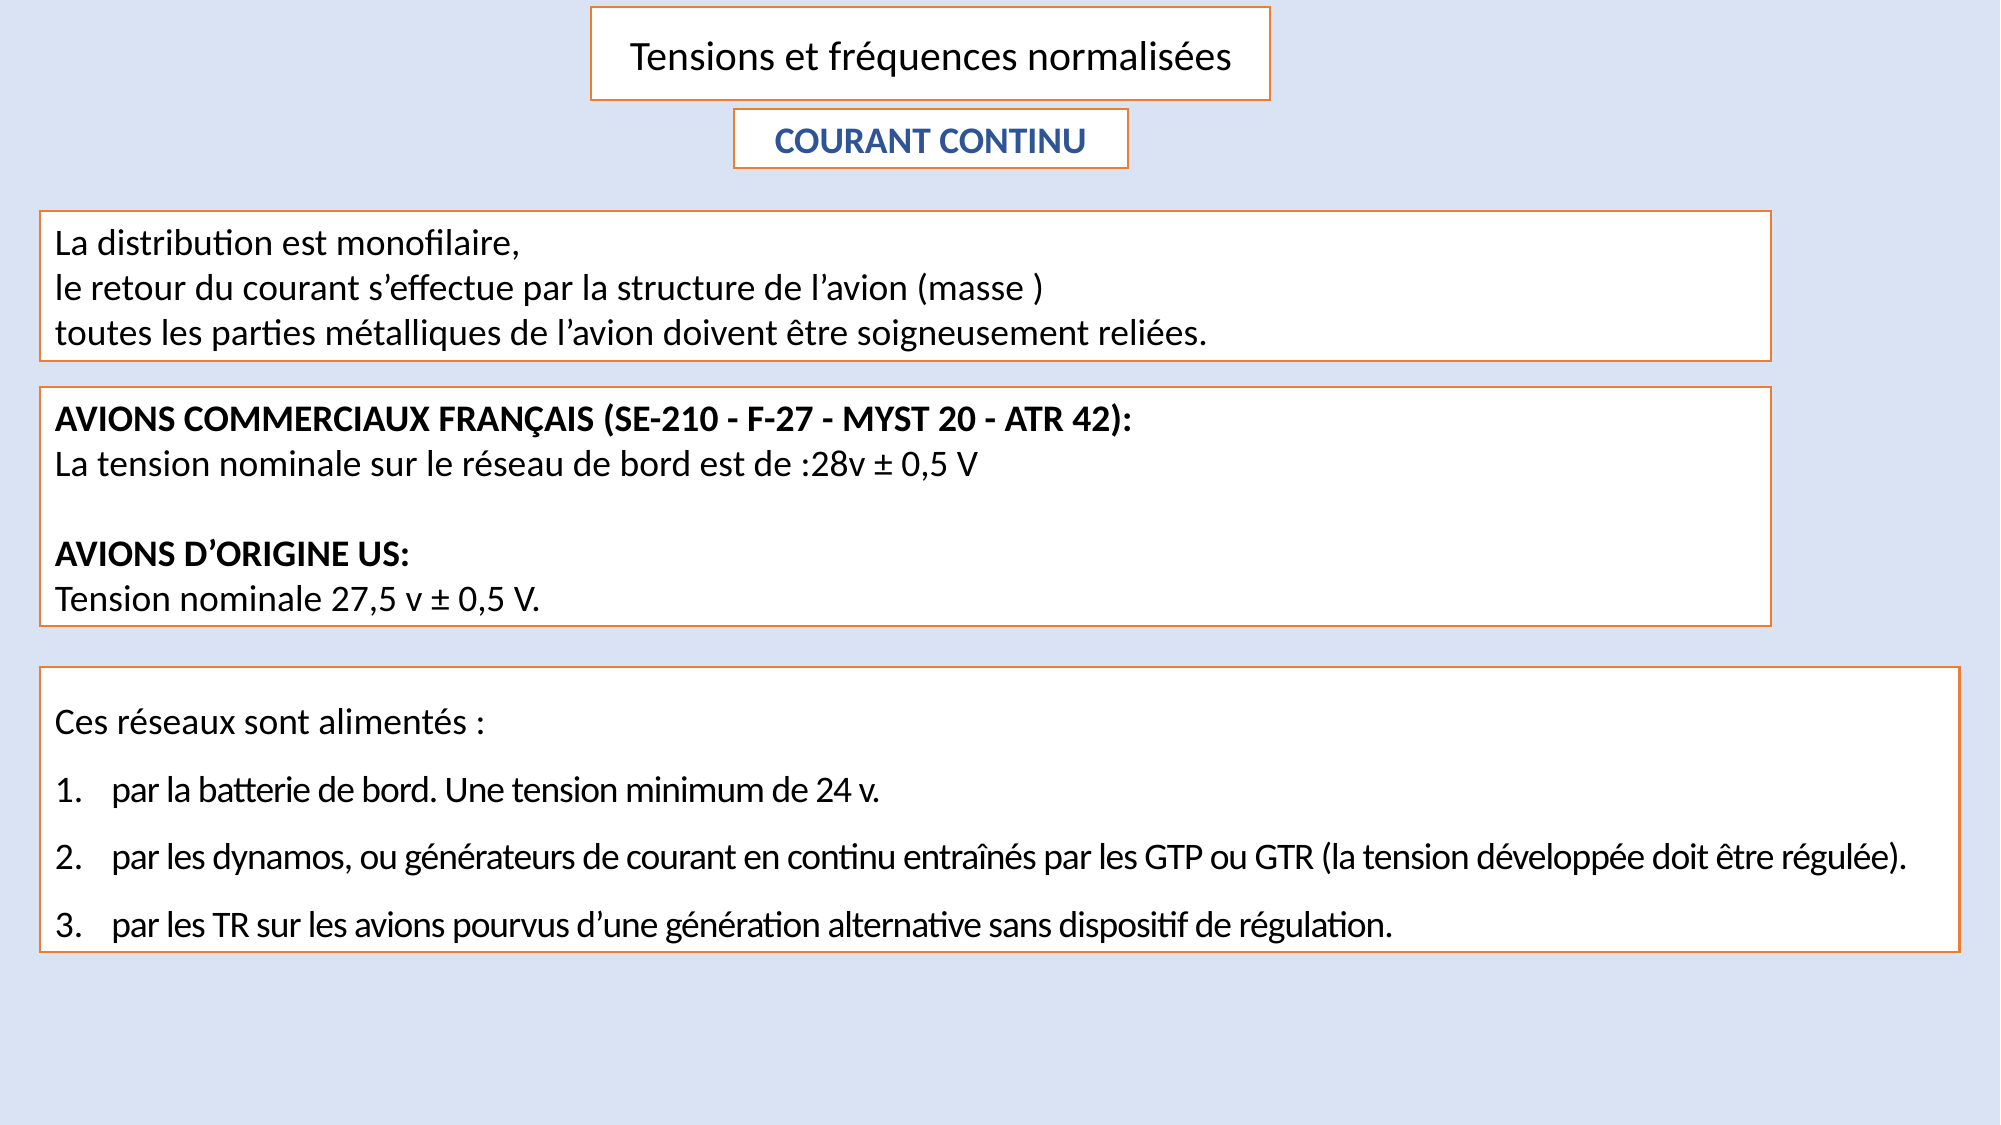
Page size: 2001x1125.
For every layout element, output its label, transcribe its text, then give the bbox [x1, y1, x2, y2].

text_box AVIONS COMMERCIAUX FRANÇAIS (SE-210 - F-27 - MYST 20 - ATR 42): La tension nominale sur le réseau de bord est de :28v ± 0,5 V AVIONS D’ORIGINE US: Tension nominale 27,5 v ± 0,5 V. [39, 386, 1772, 627]
text_box La distribution est monofilaire, le retour du courant s’effectue par la structure de l’avion (masse ) toutes les parties métalliques de l’avion doivent être soigneusement reliées. [39, 210, 1772, 362]
title Tensions et fréquences normalisées [590, 6, 1271, 101]
text_box COURANT CONTINU [733, 108, 1129, 169]
text_box Ces réseaux sont alimentés : par la batterie de bord. Une tension minimum de 24 v. par les dynamos, ou générateurs de courant en continu entraînés par les GTP ou GTR (la tension développée doit être régulée). par les TR sur les avions pourvus d’une génération alternative sans dispositif de régulation. [39, 666, 1961, 953]
